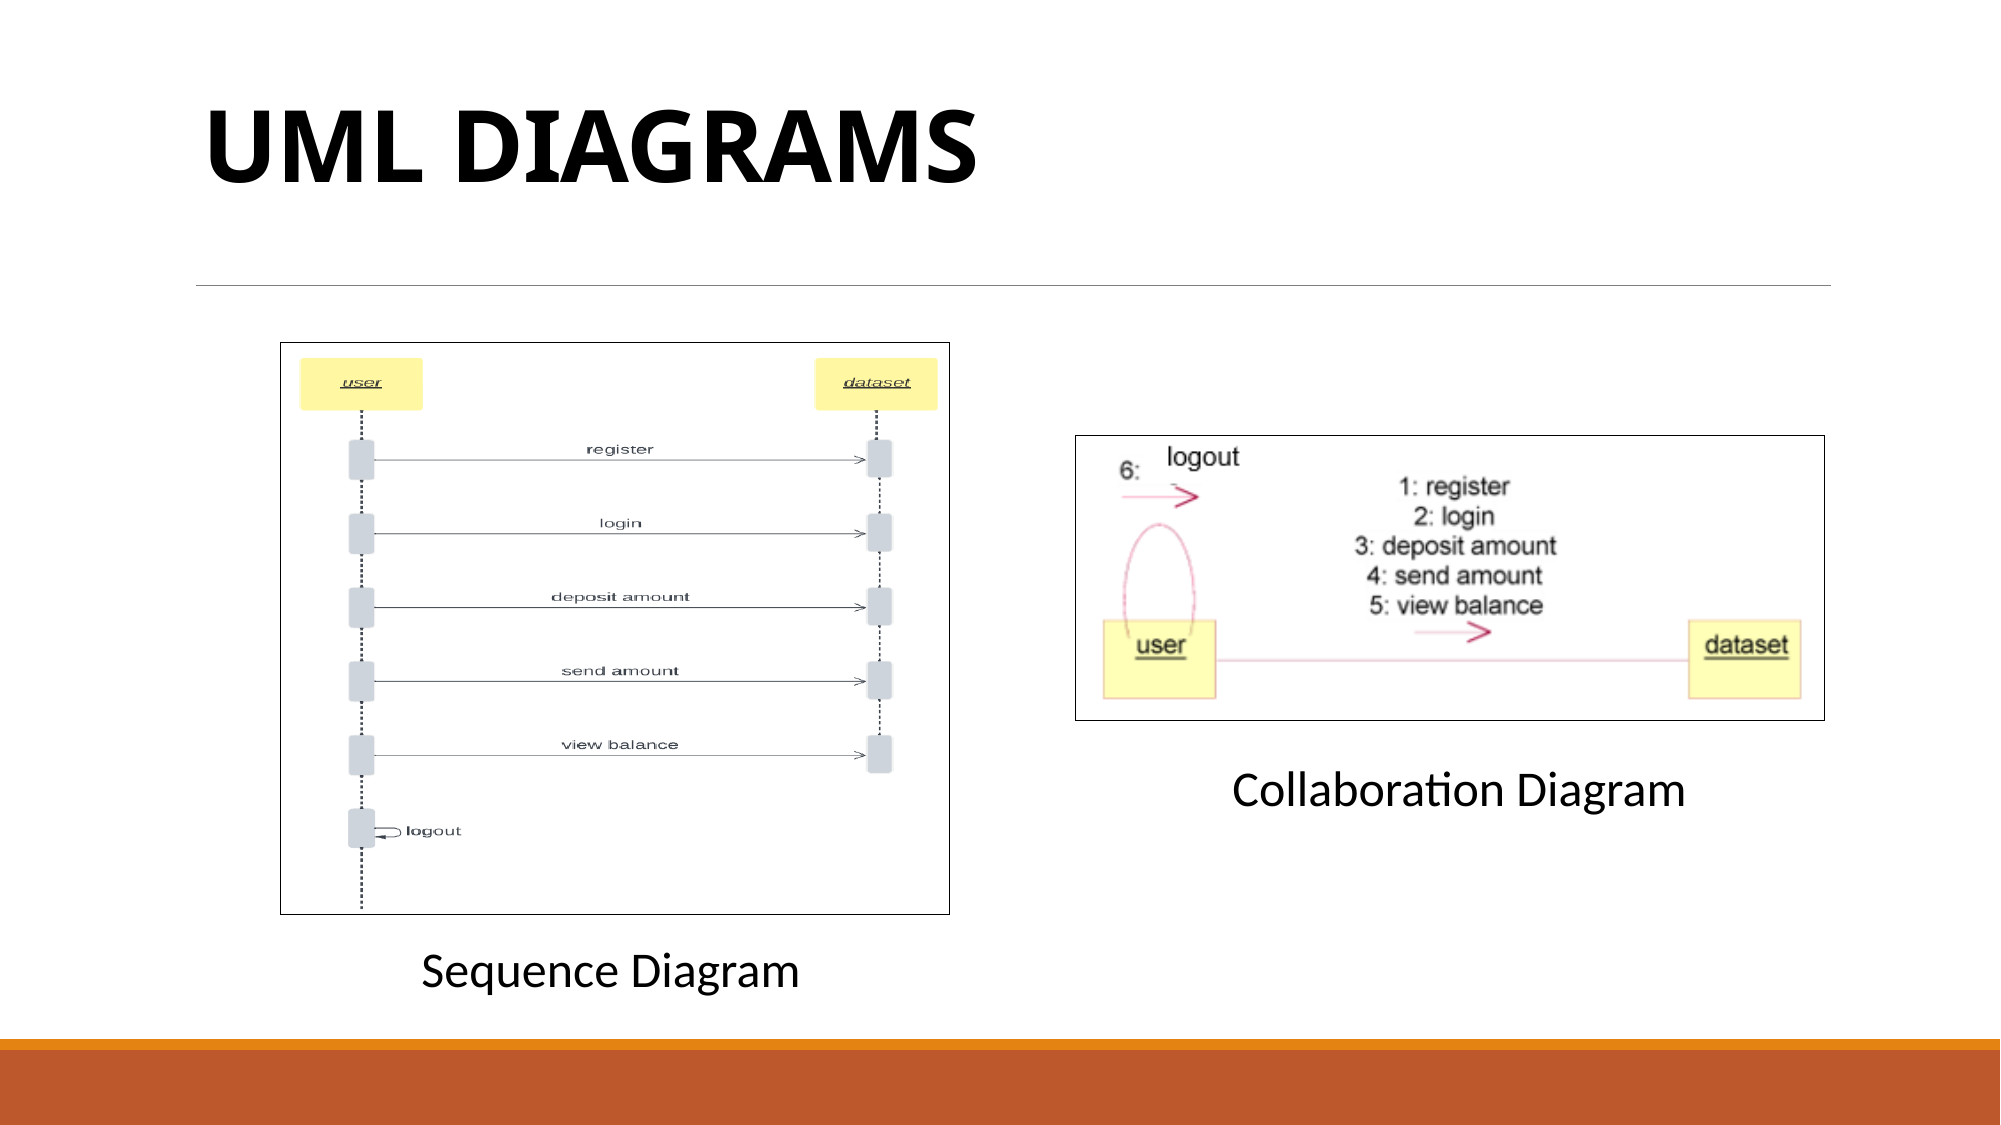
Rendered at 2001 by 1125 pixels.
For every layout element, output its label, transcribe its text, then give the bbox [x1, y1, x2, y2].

text_box Sequence Diagram [406, 929, 825, 1005]
title UML DIAGRAMS [187, 78, 1813, 211]
text_box Collaboration Diagram [1217, 749, 1720, 825]
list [1075, 434, 1826, 721]
picture [280, 342, 951, 915]
